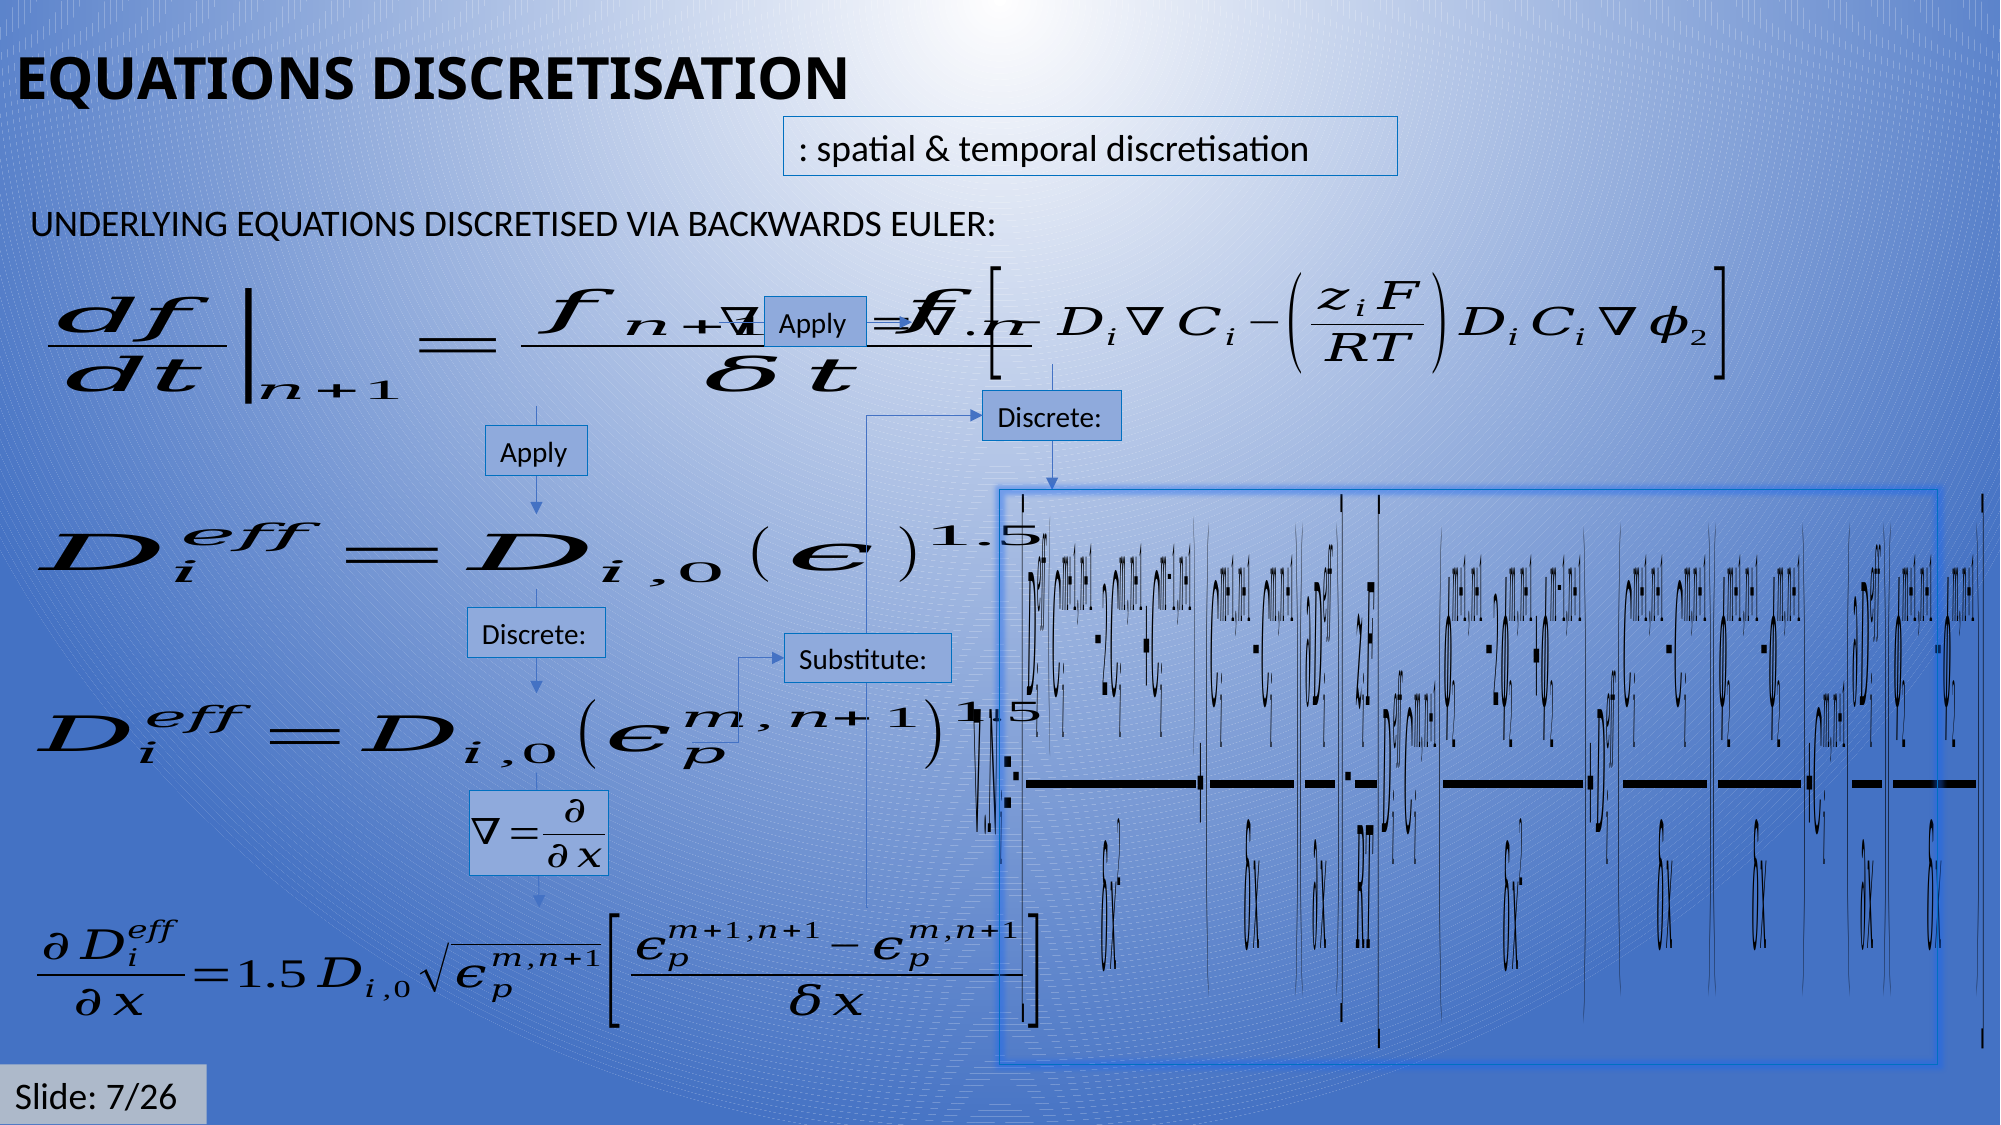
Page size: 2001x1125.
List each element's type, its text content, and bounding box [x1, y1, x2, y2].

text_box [536, 772, 540, 908]
title EQUATIONS DISCRETISATION [0, 0, 1058, 161]
text_box Apply [764, 323, 867, 347]
text_box Apply [537, 425, 588, 476]
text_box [691, 658, 785, 743]
text_box Apply [485, 425, 536, 476]
text_box Discrete: [467, 607, 536, 658]
text_box Discrete: [537, 607, 606, 658]
text_box [999, 489, 1938, 1065]
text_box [678, 603, 1171, 720]
text_box Apply [764, 296, 867, 322]
text_box Slide: 7/26 [0, 1064, 207, 1125]
text_box UNDERLYING EQUATIONS DISCRETISED VIA BACKWARDS EULER: [15, 191, 1058, 252]
text_box Discrete: [982, 390, 1052, 441]
text_box Discrete: [1053, 390, 1122, 441]
